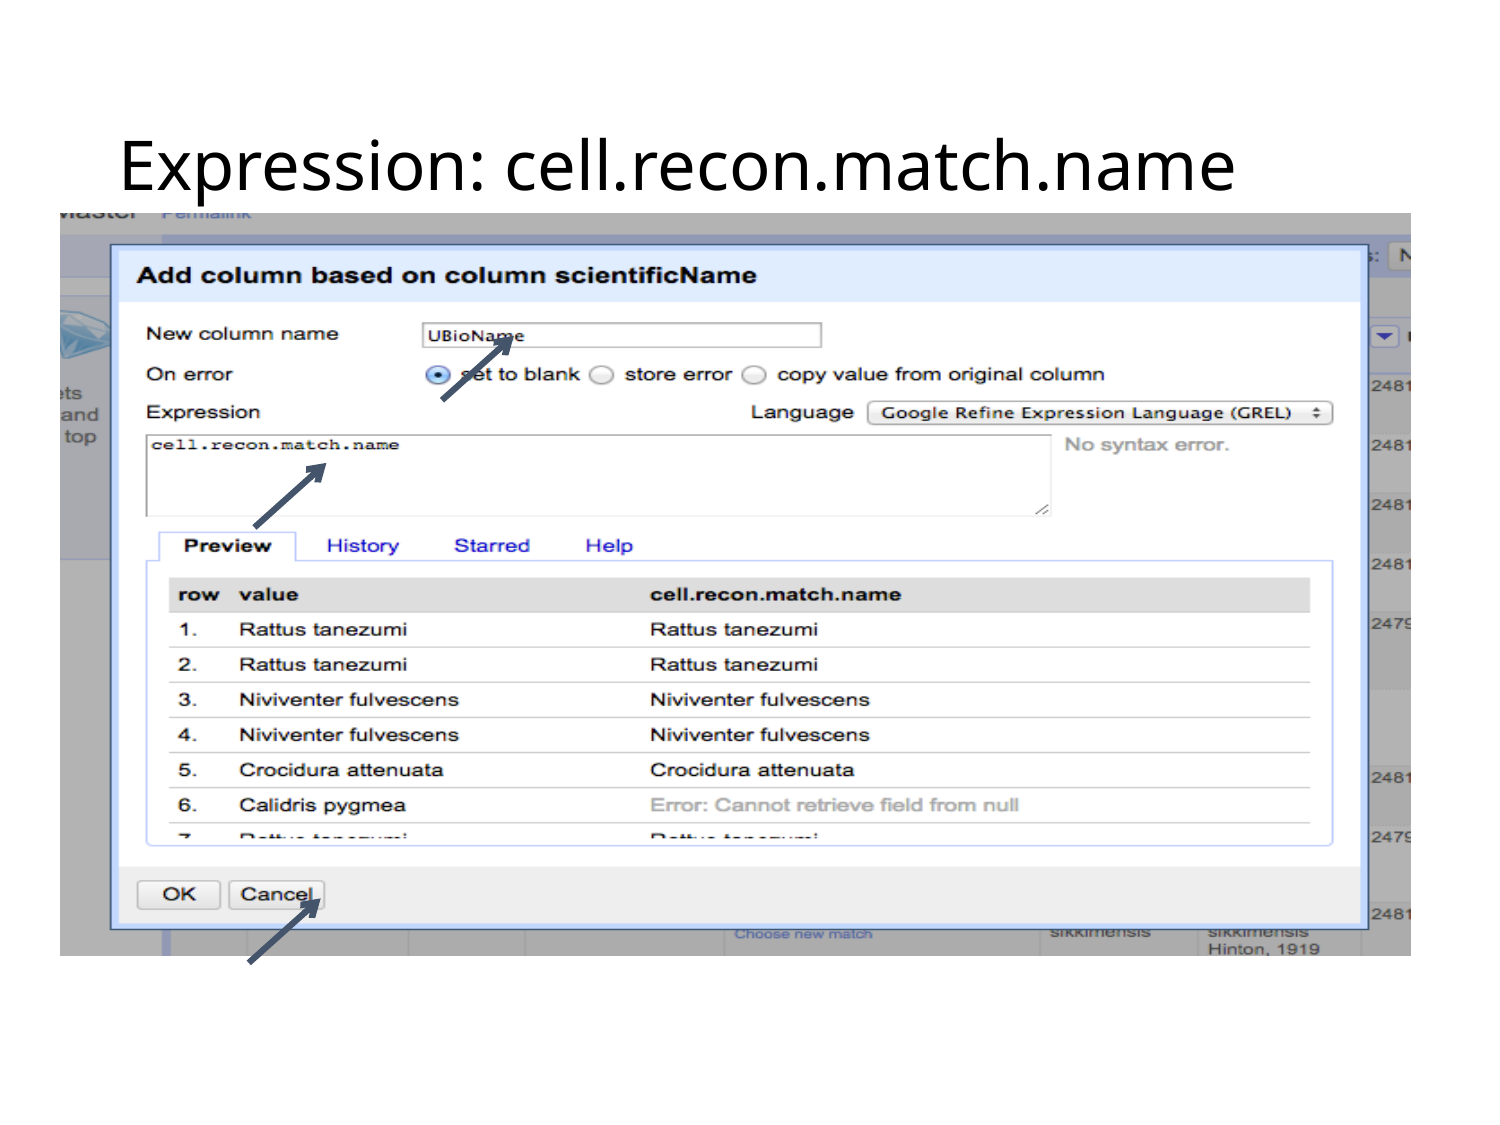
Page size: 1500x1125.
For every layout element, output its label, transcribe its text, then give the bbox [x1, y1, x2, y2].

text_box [254, 462, 327, 528]
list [59, 213, 1410, 956]
title Expression: cell.recon.match.name [103, 59, 1397, 213]
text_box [248, 898, 321, 963]
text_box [441, 335, 514, 401]
